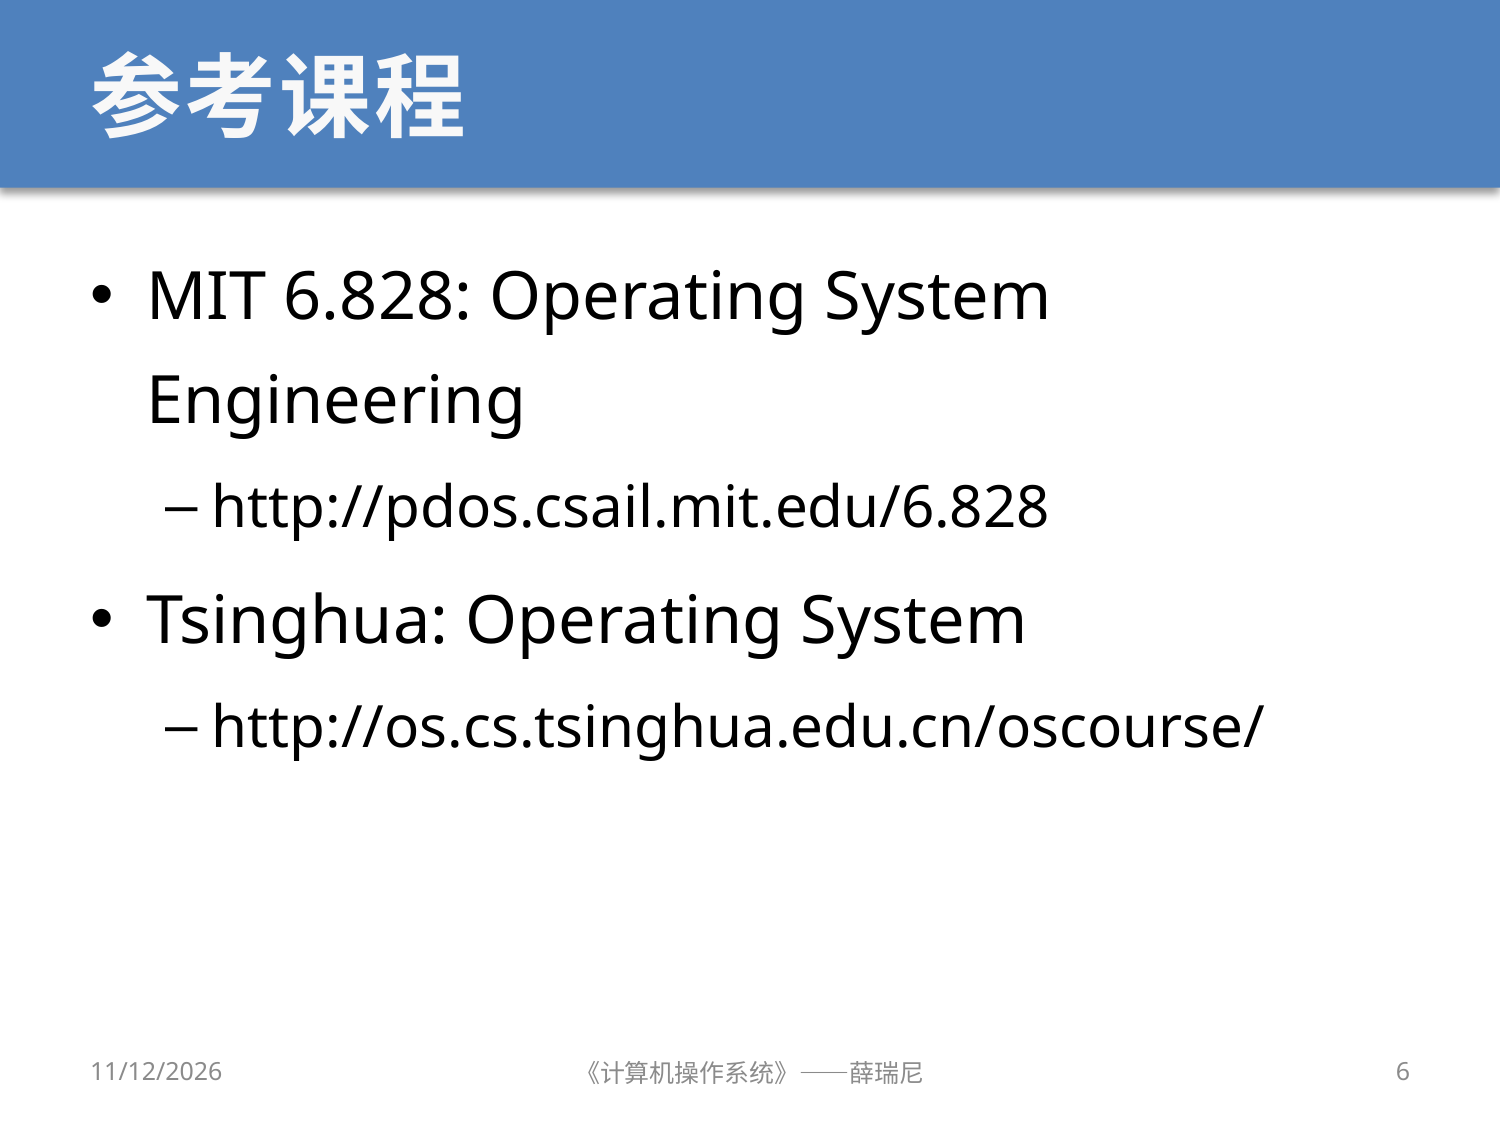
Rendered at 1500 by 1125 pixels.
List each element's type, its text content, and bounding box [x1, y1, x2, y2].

list MIT 6.828: Operating System Engineering http://pdos.csail.mit.edu/6.828 Tsinghua: Operating System http://os.cs.tsinghua.edu.cn/oscourse/ [75, 221, 1425, 1021]
slide_number 6 [1074, 1042, 1425, 1103]
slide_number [75, 1042, 425, 1103]
title 参考课程 [75, 0, 1425, 188]
footer 《计算机操作系统》——薛瑞尼 [512, 1042, 988, 1103]
